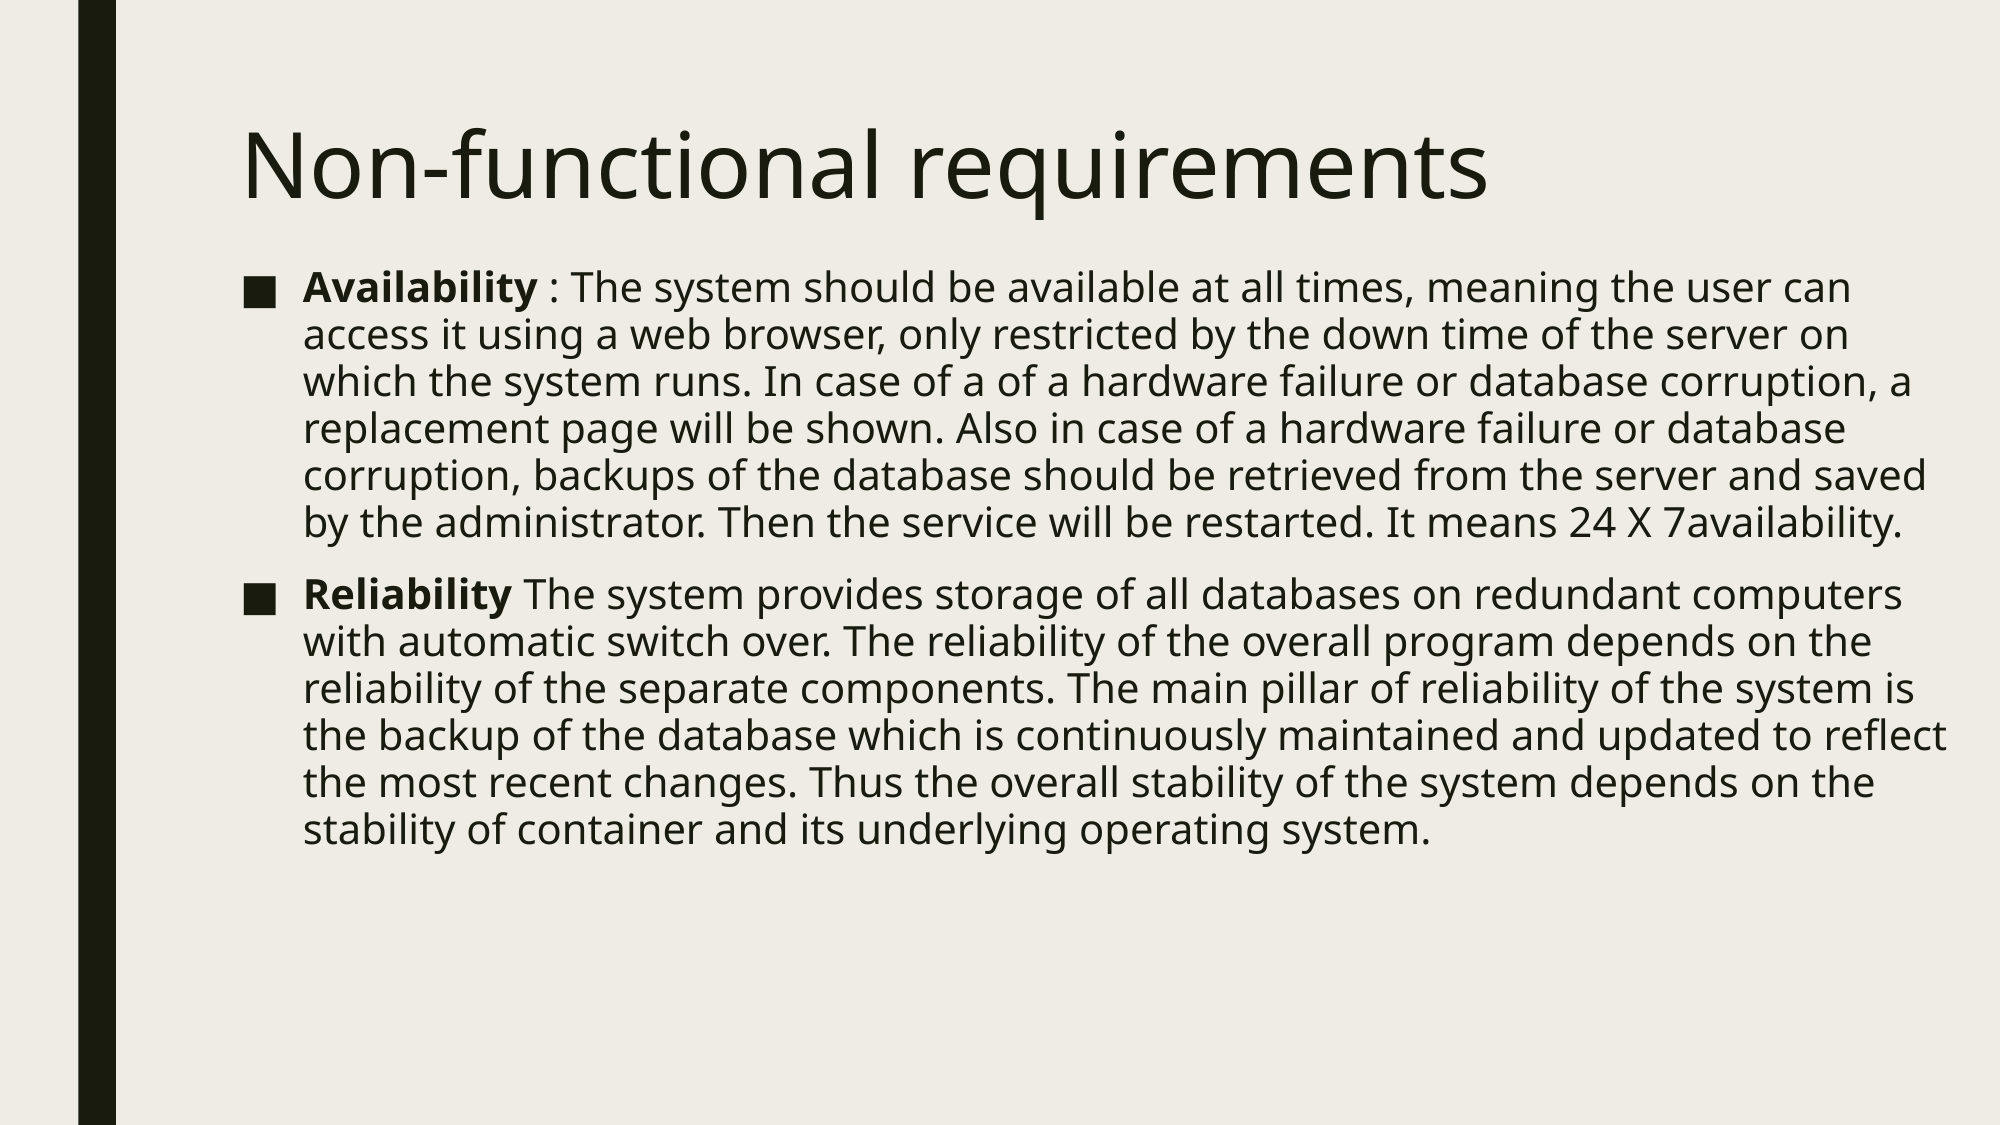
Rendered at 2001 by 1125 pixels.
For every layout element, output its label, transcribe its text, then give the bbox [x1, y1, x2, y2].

list Availability : The system should be available at all times, meaning the user can access it using a web browser, only restricted by the down time of the server on which the system runs. In case of a of a hardware failure or database corruption, a replacement page will be shown. Also in case of a hardware failure or database corruption, backups of the database should be retrieved from the server and saved by the administrator. Then the service will be restarted. It means 24 X 7availability. Reliability The system provides storage of all databases on redundant computers with automatic switch over. The reliability of the overall program depends on the reliability of the separate components. The main pillar of reliability of the system is the backup of the database which is continuously maintained and updated to reflect the most recent changes. Thus the overall stability of the system depends on the stability of container and its underlying operating system. [225, 257, 1965, 1093]
title Non-functional requirements [225, 112, 1800, 257]
